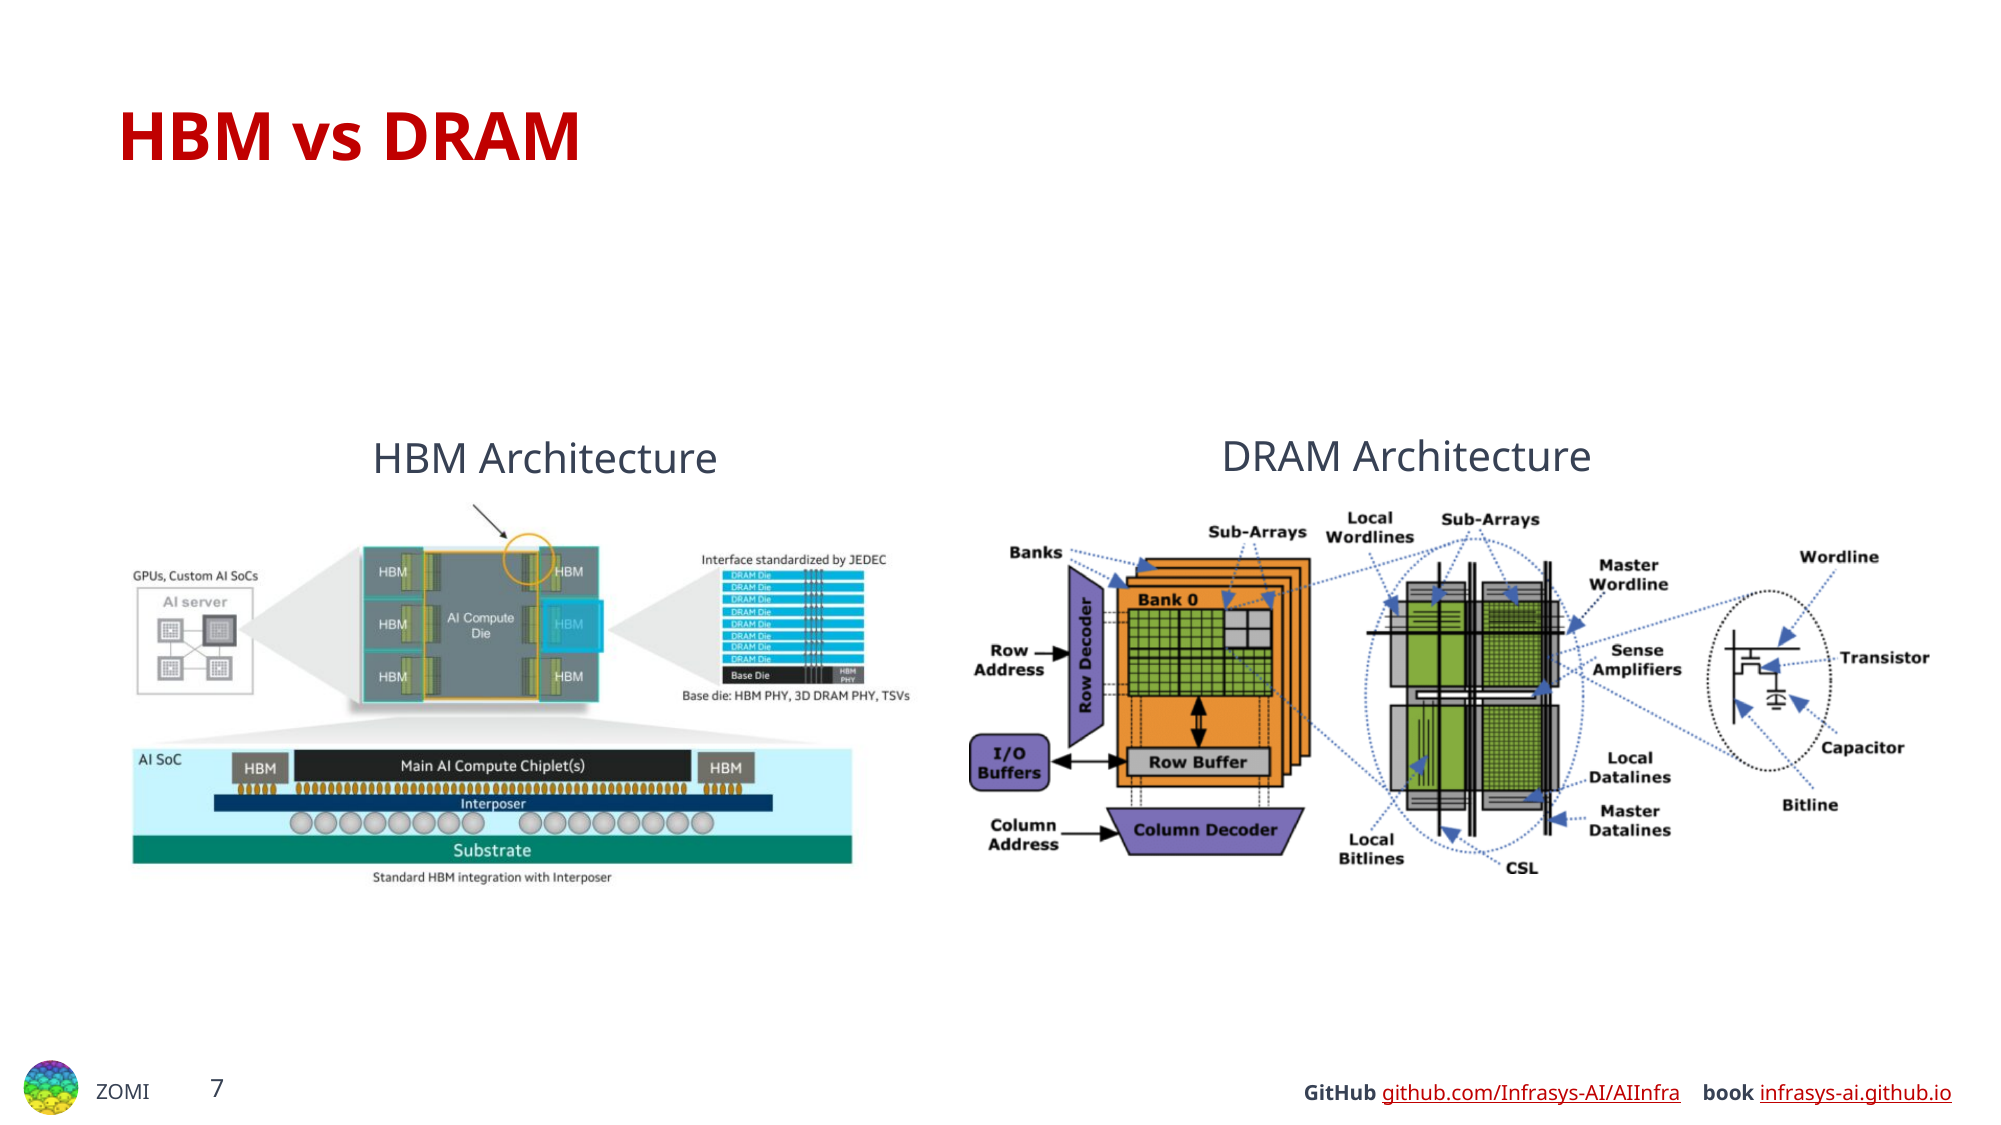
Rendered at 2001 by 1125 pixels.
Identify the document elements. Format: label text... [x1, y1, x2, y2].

text_box DRAM Architecture [963, 397, 1850, 492]
list HBM Architecture [102, 399, 963, 497]
picture [961, 493, 1936, 888]
picture [23, 1060, 79, 1115]
picture [98, 493, 934, 888]
title HBM vs DRAM [102, 85, 1901, 183]
